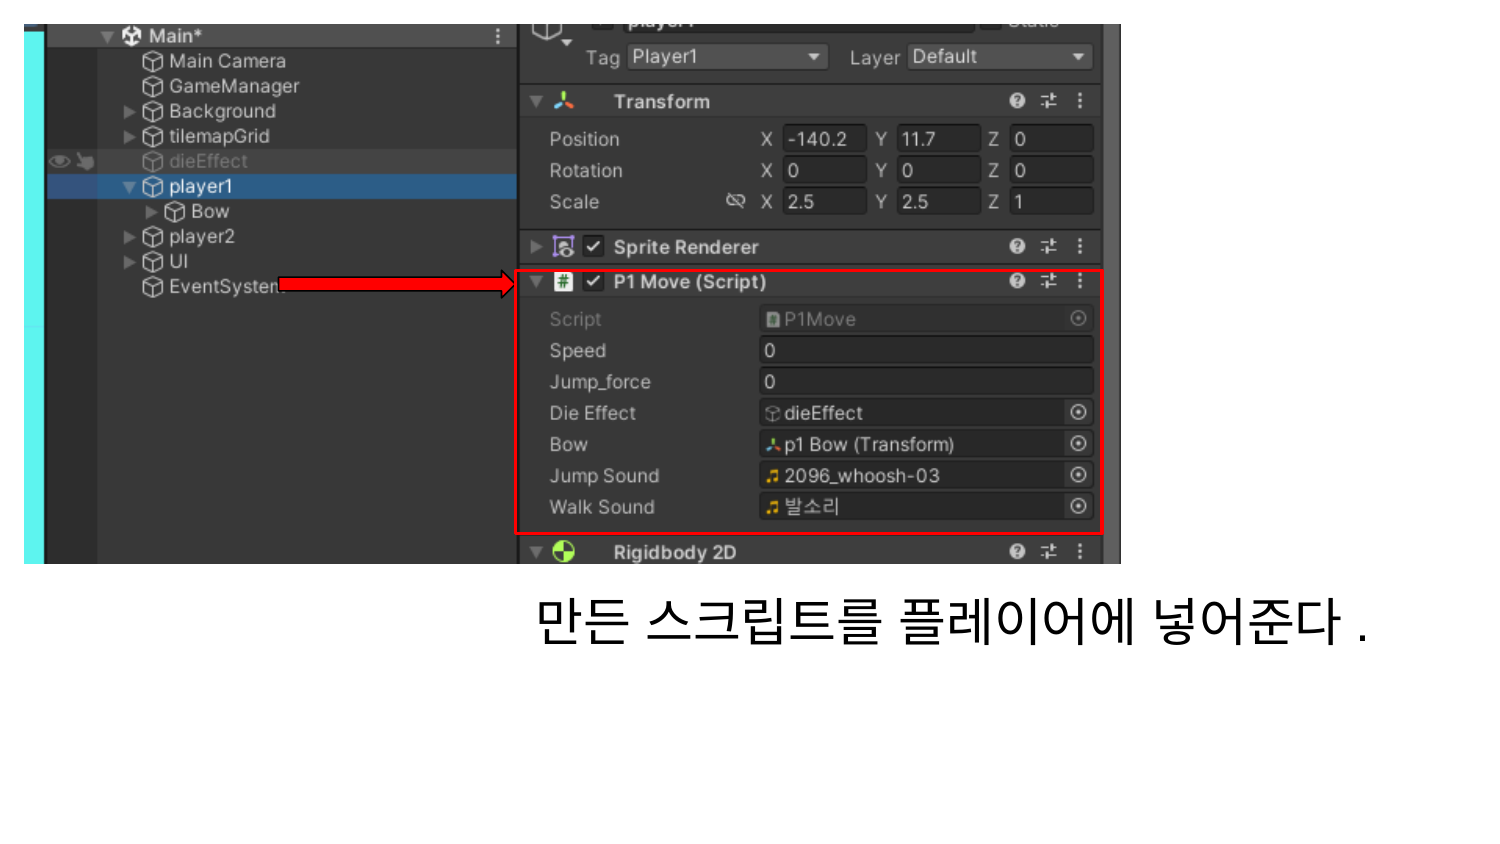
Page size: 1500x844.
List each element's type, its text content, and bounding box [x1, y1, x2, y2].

text_box 만든 스크립트를 플레이어에 넣어준다. [520, 581, 1428, 725]
picture [24, 24, 1121, 565]
